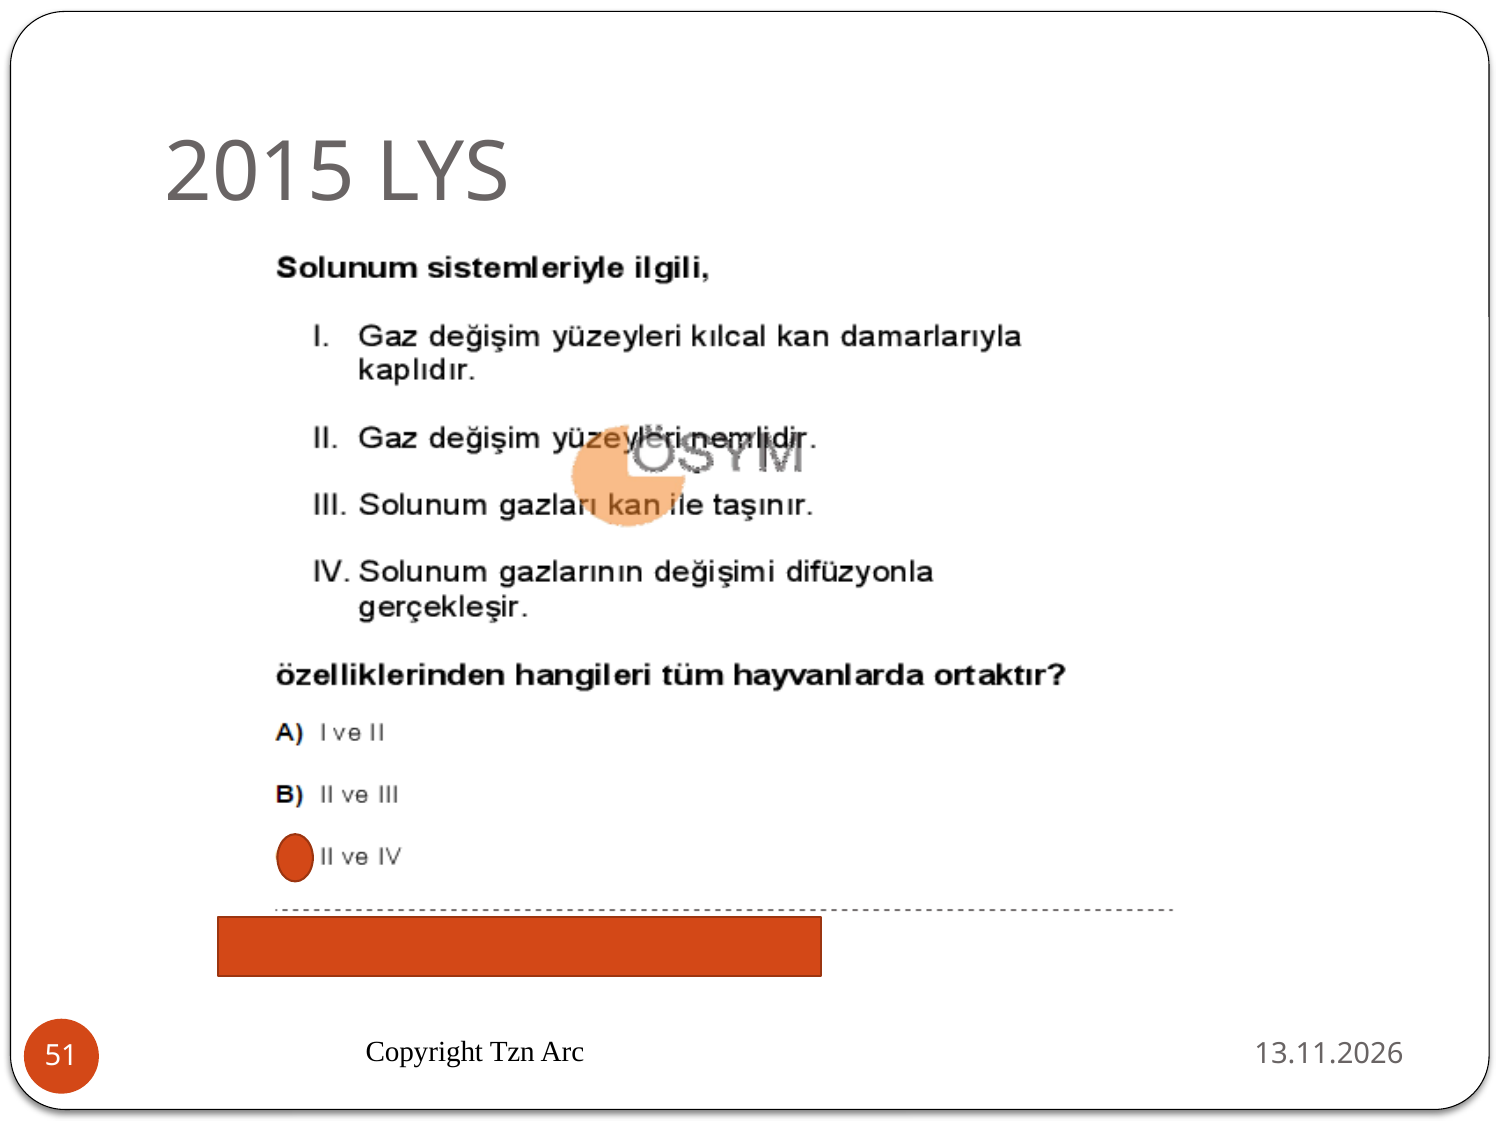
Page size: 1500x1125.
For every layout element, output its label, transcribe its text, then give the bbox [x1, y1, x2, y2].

footer Copyright Tzn Arc [150, 1012, 800, 1088]
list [229, 243, 1233, 970]
title 2015 LYS [150, 45, 1425, 233]
text_box [217, 916, 228, 977]
slide_number 51 [23, 1018, 99, 1094]
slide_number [1012, 1015, 1419, 1094]
